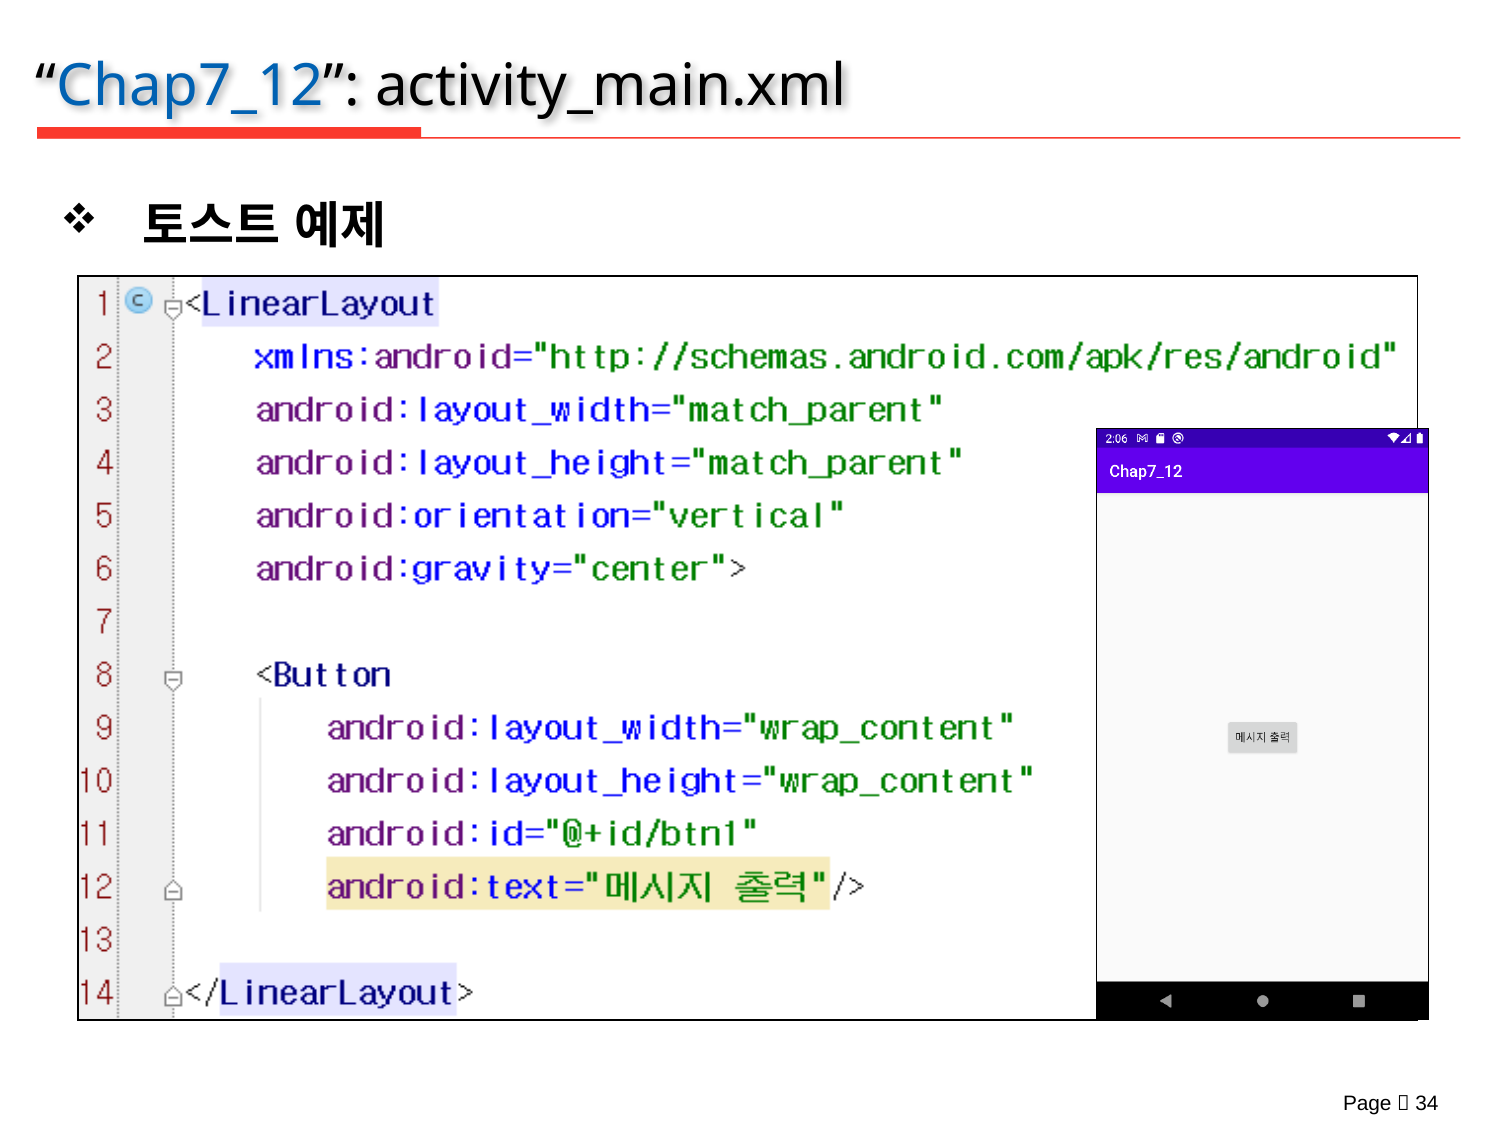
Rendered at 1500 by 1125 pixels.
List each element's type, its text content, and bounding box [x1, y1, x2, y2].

list 토스트 예제 [16, 193, 535, 262]
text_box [78, 276, 1418, 1020]
picture [1096, 428, 1429, 1020]
title “Chap7_12”: activity_main.xml [35, 47, 1434, 142]
